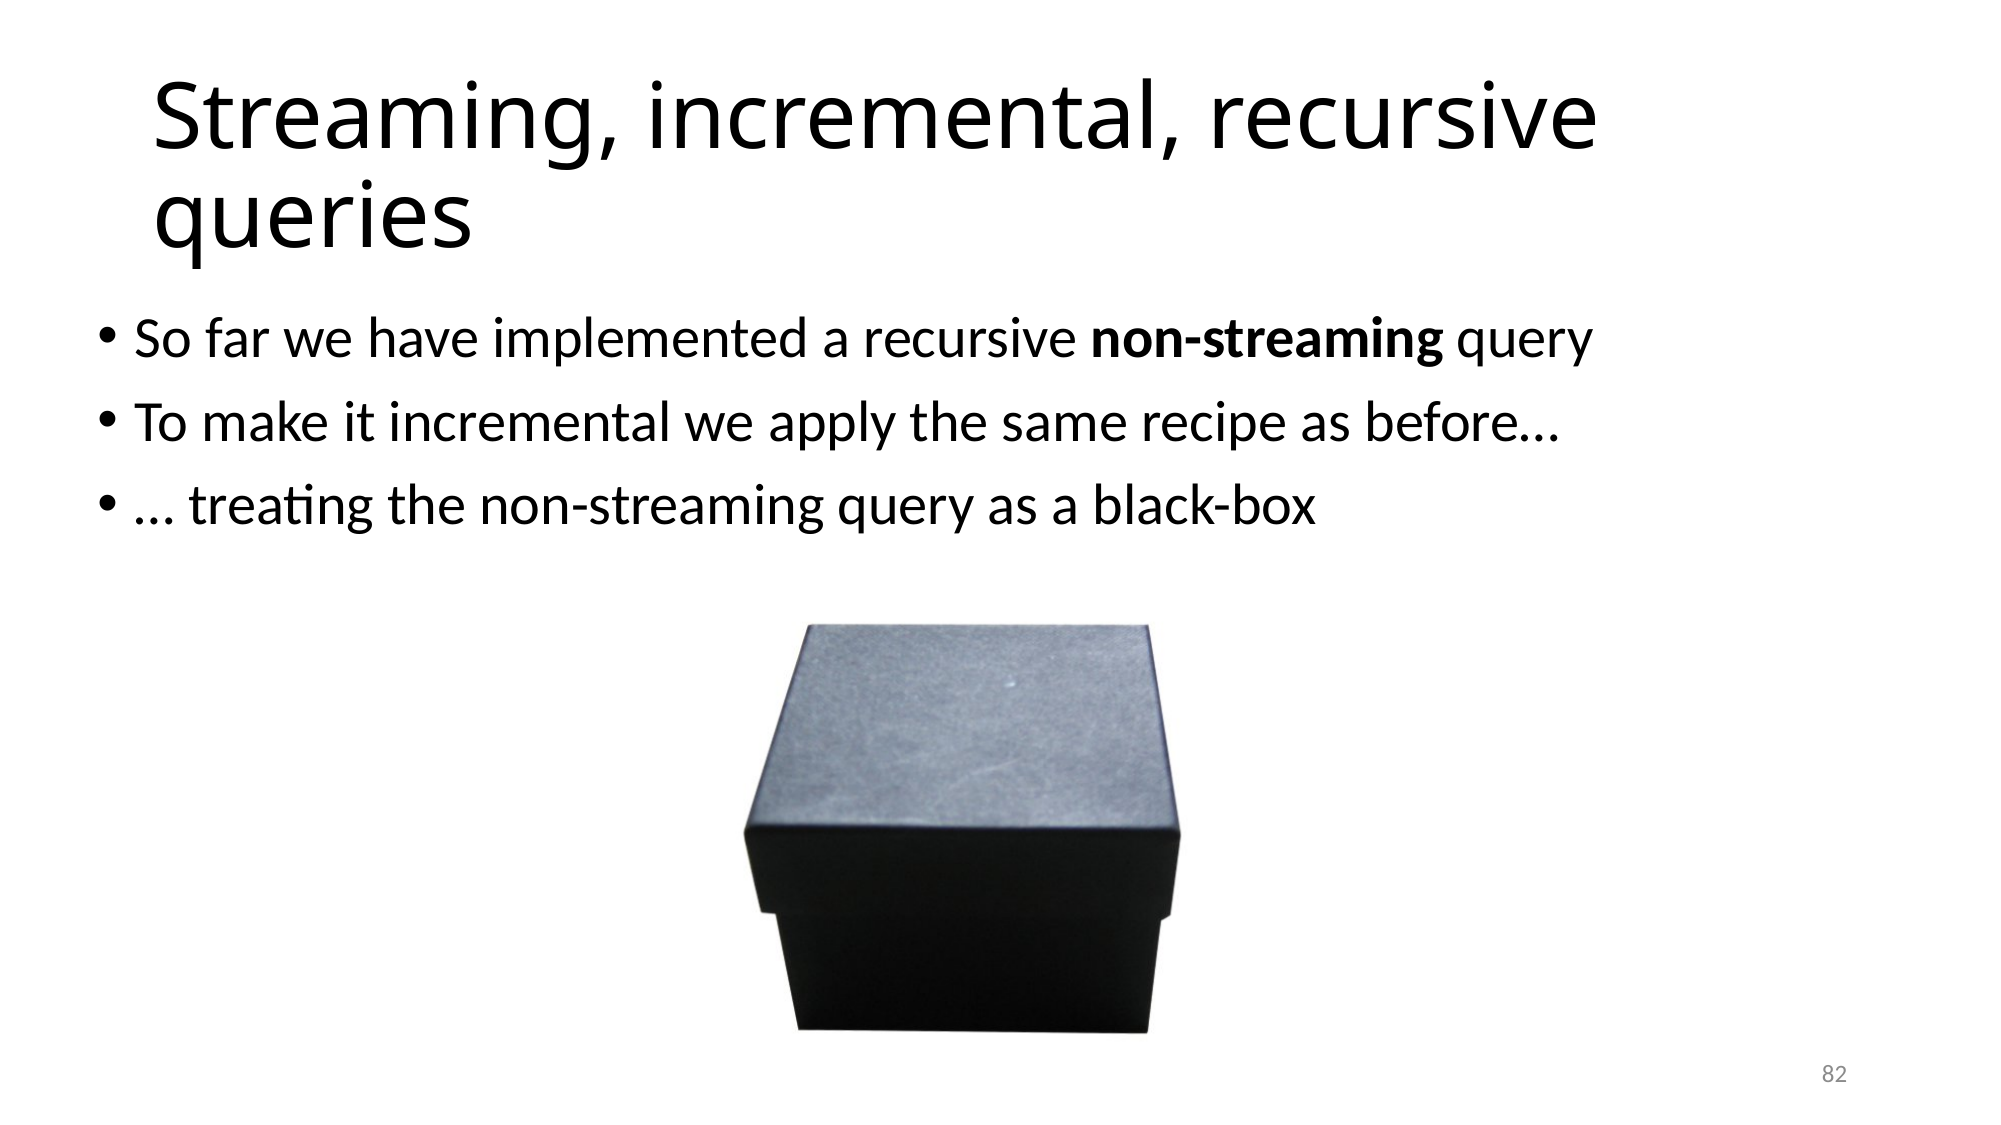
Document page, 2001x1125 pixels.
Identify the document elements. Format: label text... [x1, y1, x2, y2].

title Streaming, incremental, recursive queries [137, 59, 1863, 278]
picture [566, 541, 1373, 1103]
list So far we have implemented a recursive non-streaming query To make it incremental we apply the same recipe as before… … treating the non-streaming query as a black-box [82, 299, 1917, 1014]
slide_number 82 [1798, 1042, 1863, 1103]
